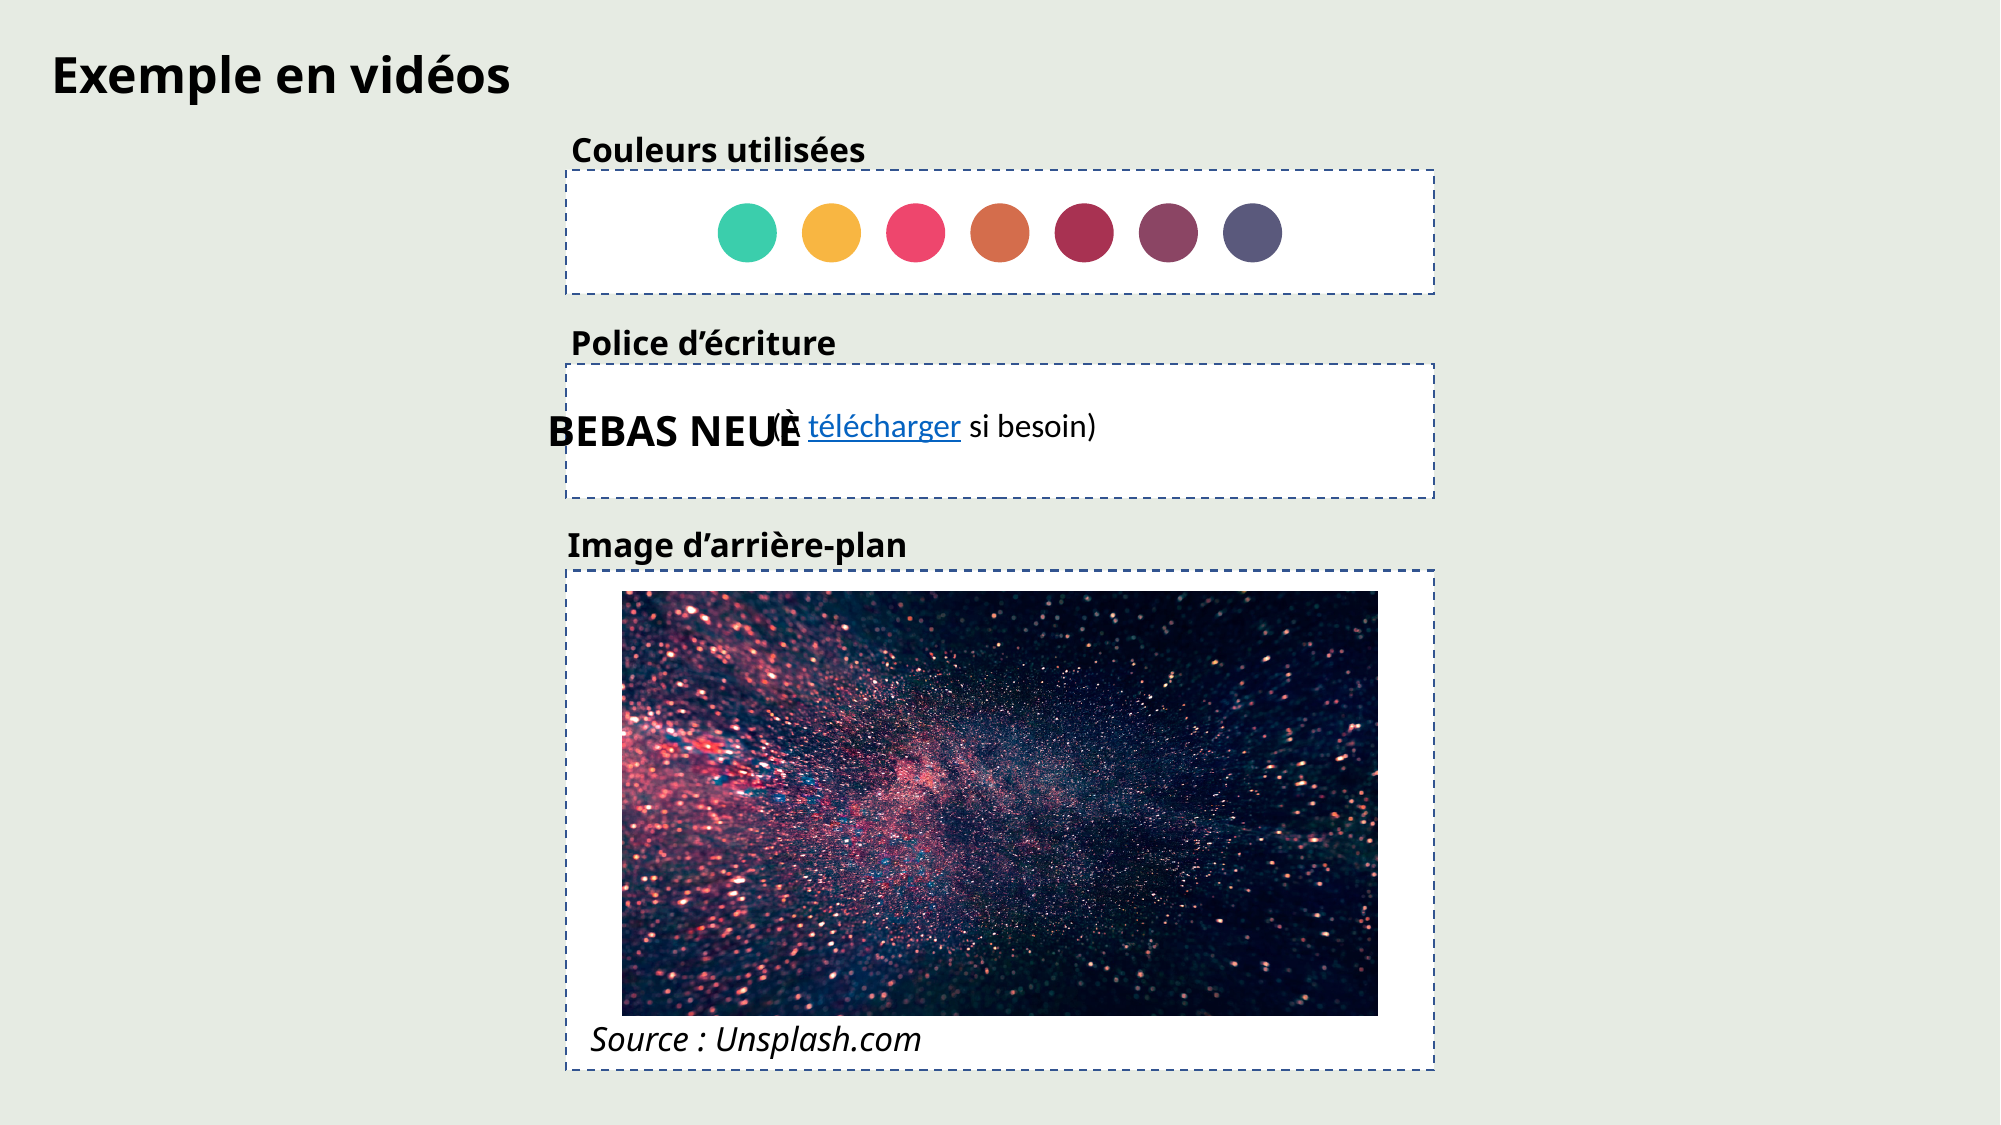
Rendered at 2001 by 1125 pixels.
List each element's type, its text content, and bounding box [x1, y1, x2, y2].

text_box Police d’écriture [555, 314, 852, 370]
text_box Couleurs utilisées [556, 121, 881, 177]
picture [622, 591, 1378, 1016]
text_box Source : Unsplash.com [575, 1010, 938, 1066]
text_box BEBAS NEUE [532, 397, 817, 463]
text_box Image d’arrière-plan [552, 516, 923, 572]
text_box Exemple en vidéos [37, 36, 527, 111]
text_box (À télécharger si besoin) [756, 396, 1113, 452]
text_box [565, 169, 1435, 295]
text_box [565, 569, 1435, 1071]
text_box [717, 203, 1283, 263]
text_box [565, 363, 1435, 499]
